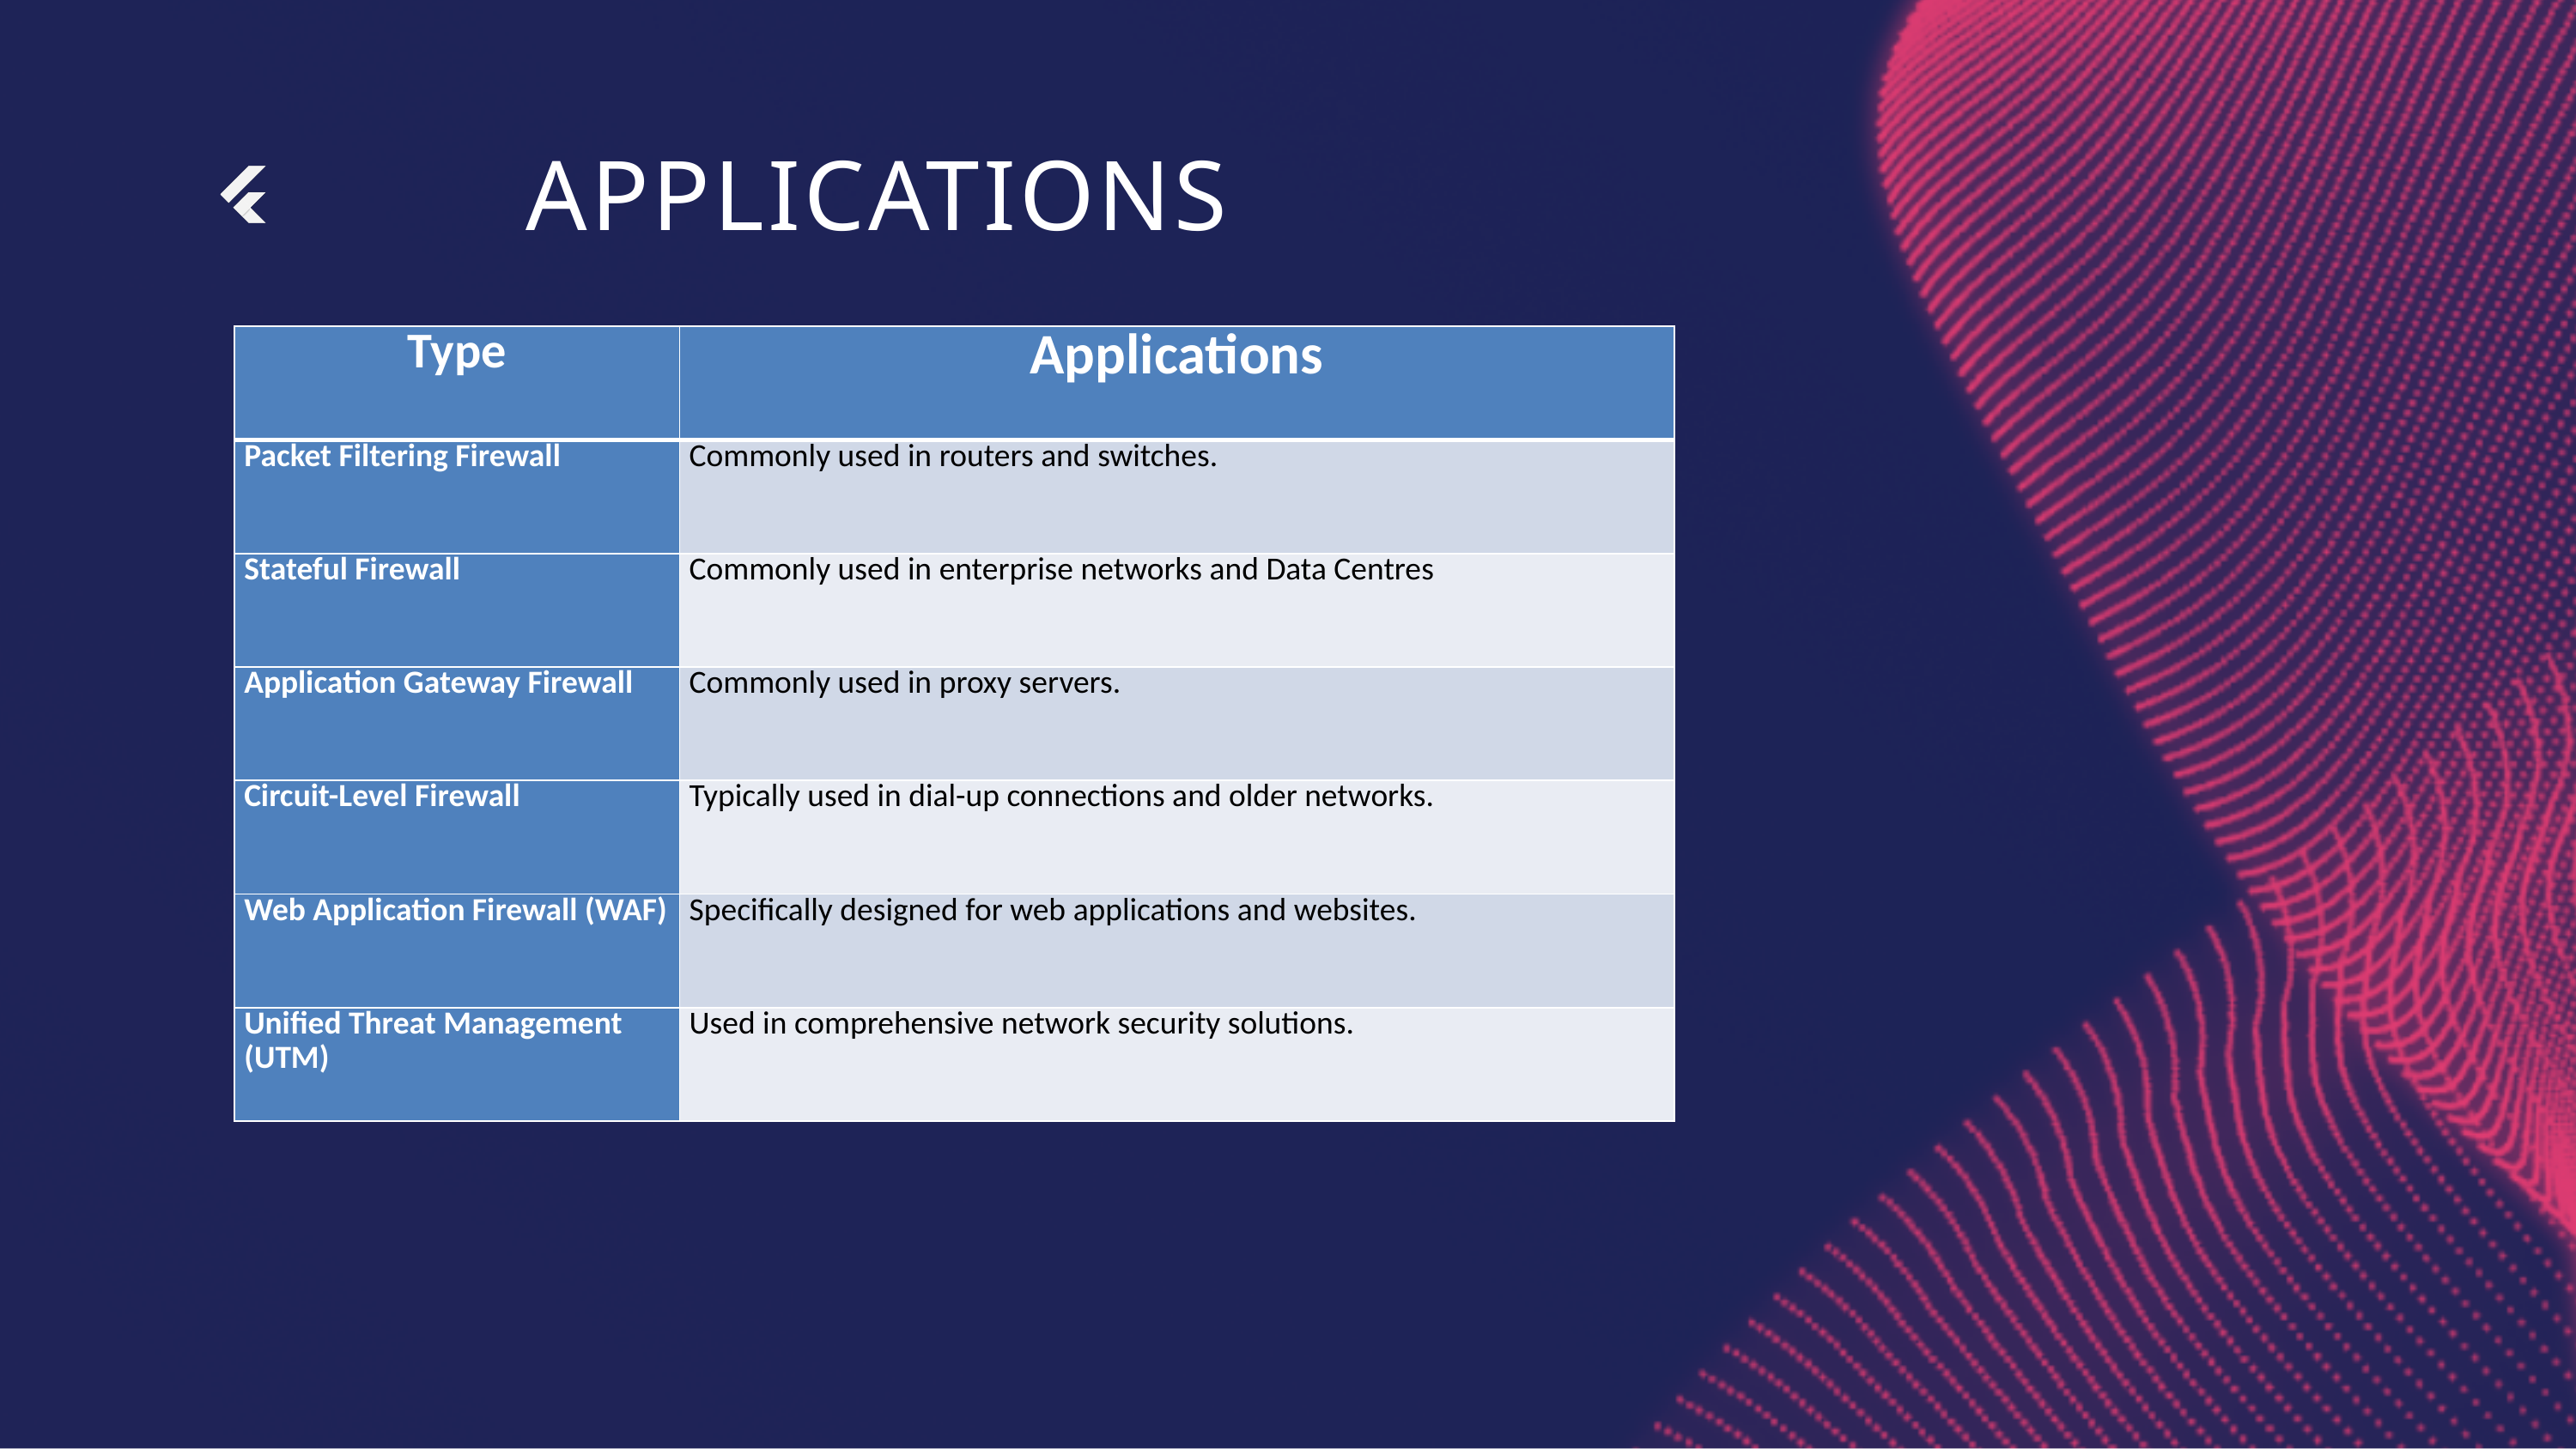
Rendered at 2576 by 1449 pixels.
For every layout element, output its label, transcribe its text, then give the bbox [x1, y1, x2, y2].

table_cell Packet Filtering Firewall [235, 442, 679, 553]
table_cell Typically used in dial-up connections and older networks. [680, 781, 1674, 894]
table_cell Unified Threat Management (UTM) [235, 1009, 679, 1120]
table_cell Application Gateway Firewall [235, 668, 679, 779]
table_header Applications [680, 327, 1674, 438]
table_header Type [235, 327, 679, 438]
table_cell Circuit-Level Firewall [235, 781, 679, 894]
table_cell Specifically designed for web applications and websites. [680, 894, 1674, 1007]
table_cell Stateful Firewall [235, 555, 679, 666]
table_cell Commonly used in routers and switches. [680, 442, 1674, 553]
text_box [220, 166, 266, 223]
table_cell Commonly used in proxy servers. [680, 668, 1674, 779]
text_box [0, 0, 2576, 1449]
text_box APPLICATIONS [526, 143, 1514, 251]
table_cell Used in comprehensive network security solutions. [680, 1009, 1674, 1120]
table_cell Commonly used in enterprise networks and Data Centres [680, 555, 1674, 666]
table_cell Web Application Firewall (WAF) [235, 894, 679, 1007]
